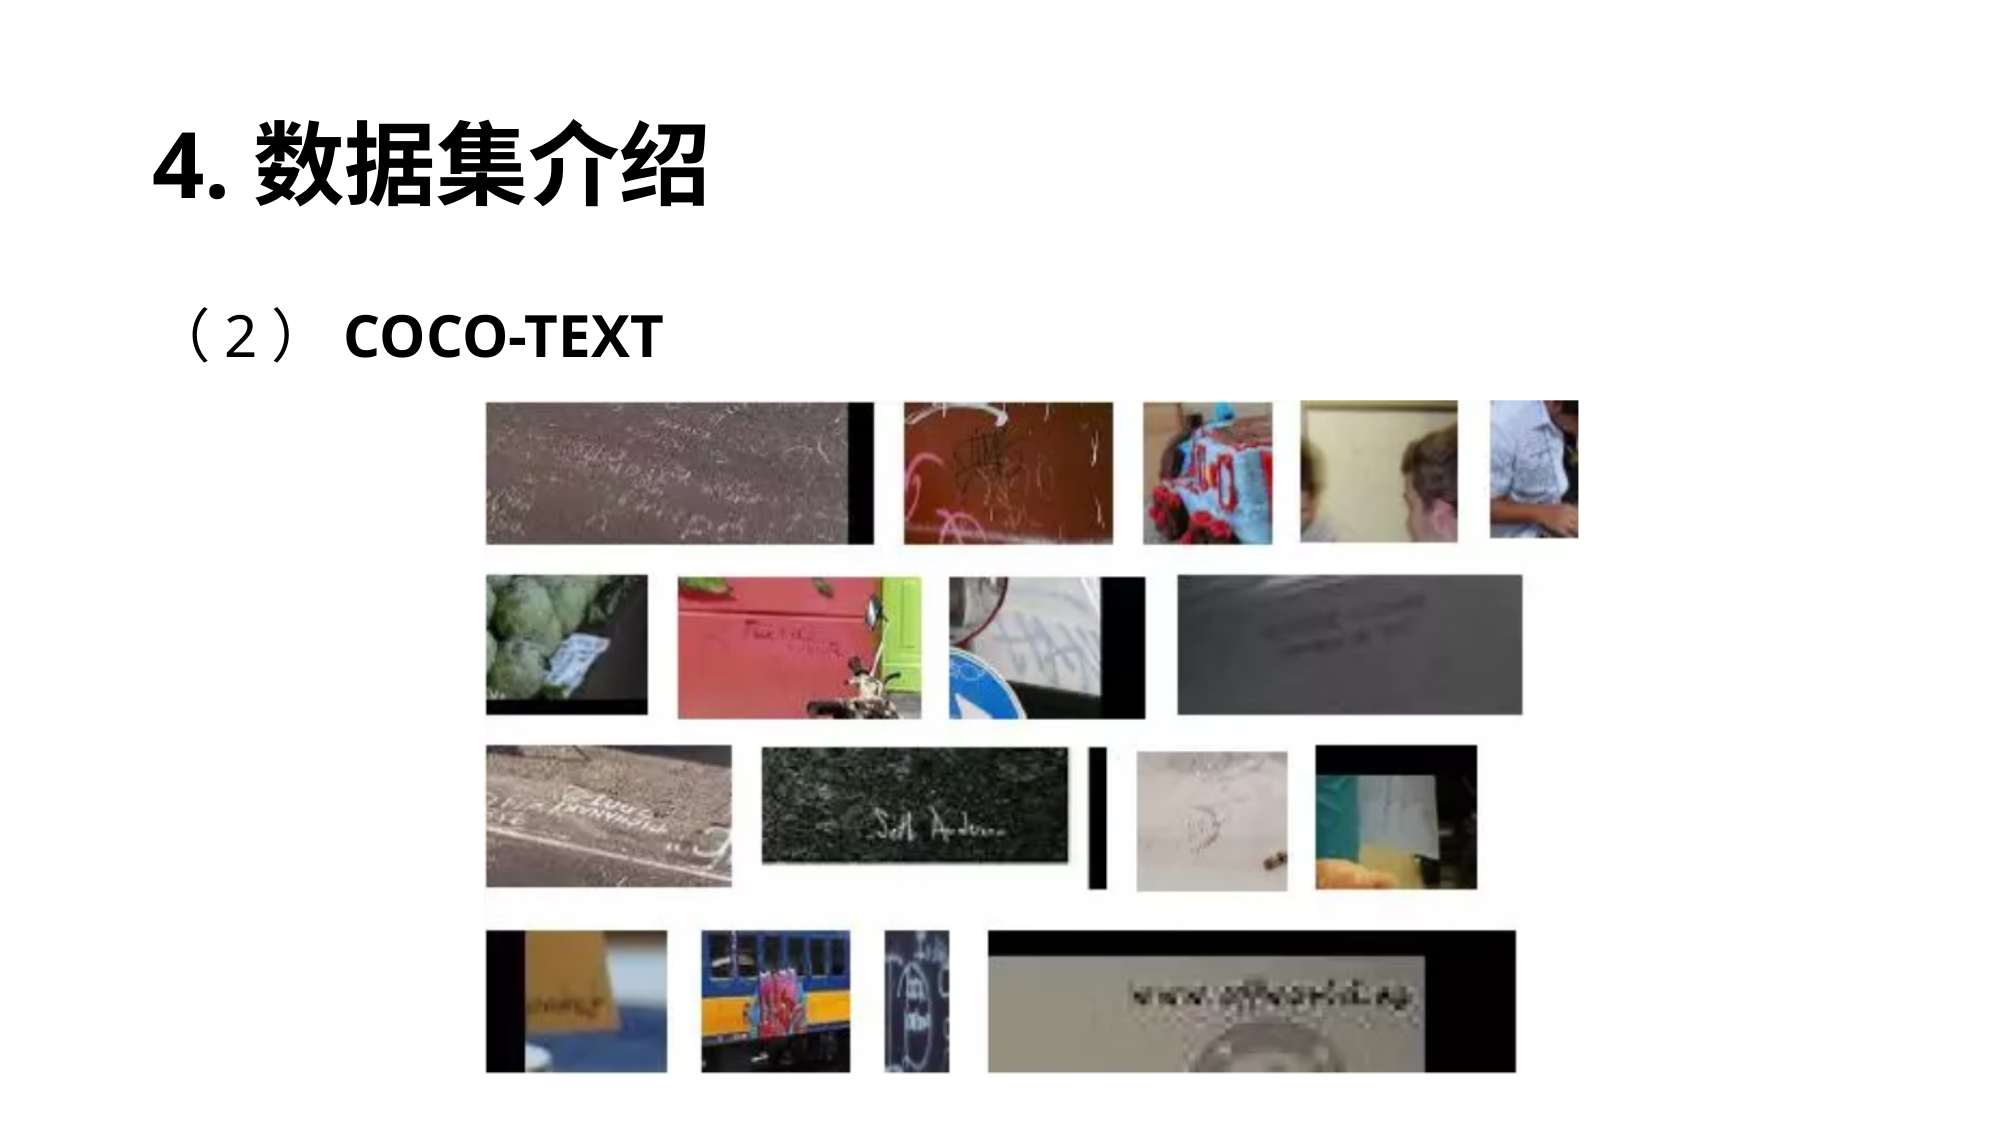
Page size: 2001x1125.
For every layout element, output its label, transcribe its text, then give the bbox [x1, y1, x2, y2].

list （2）COCO-TEXT [137, 299, 1863, 1125]
title 4.数据集介绍 [137, 59, 1863, 278]
picture [479, 390, 1602, 1084]
